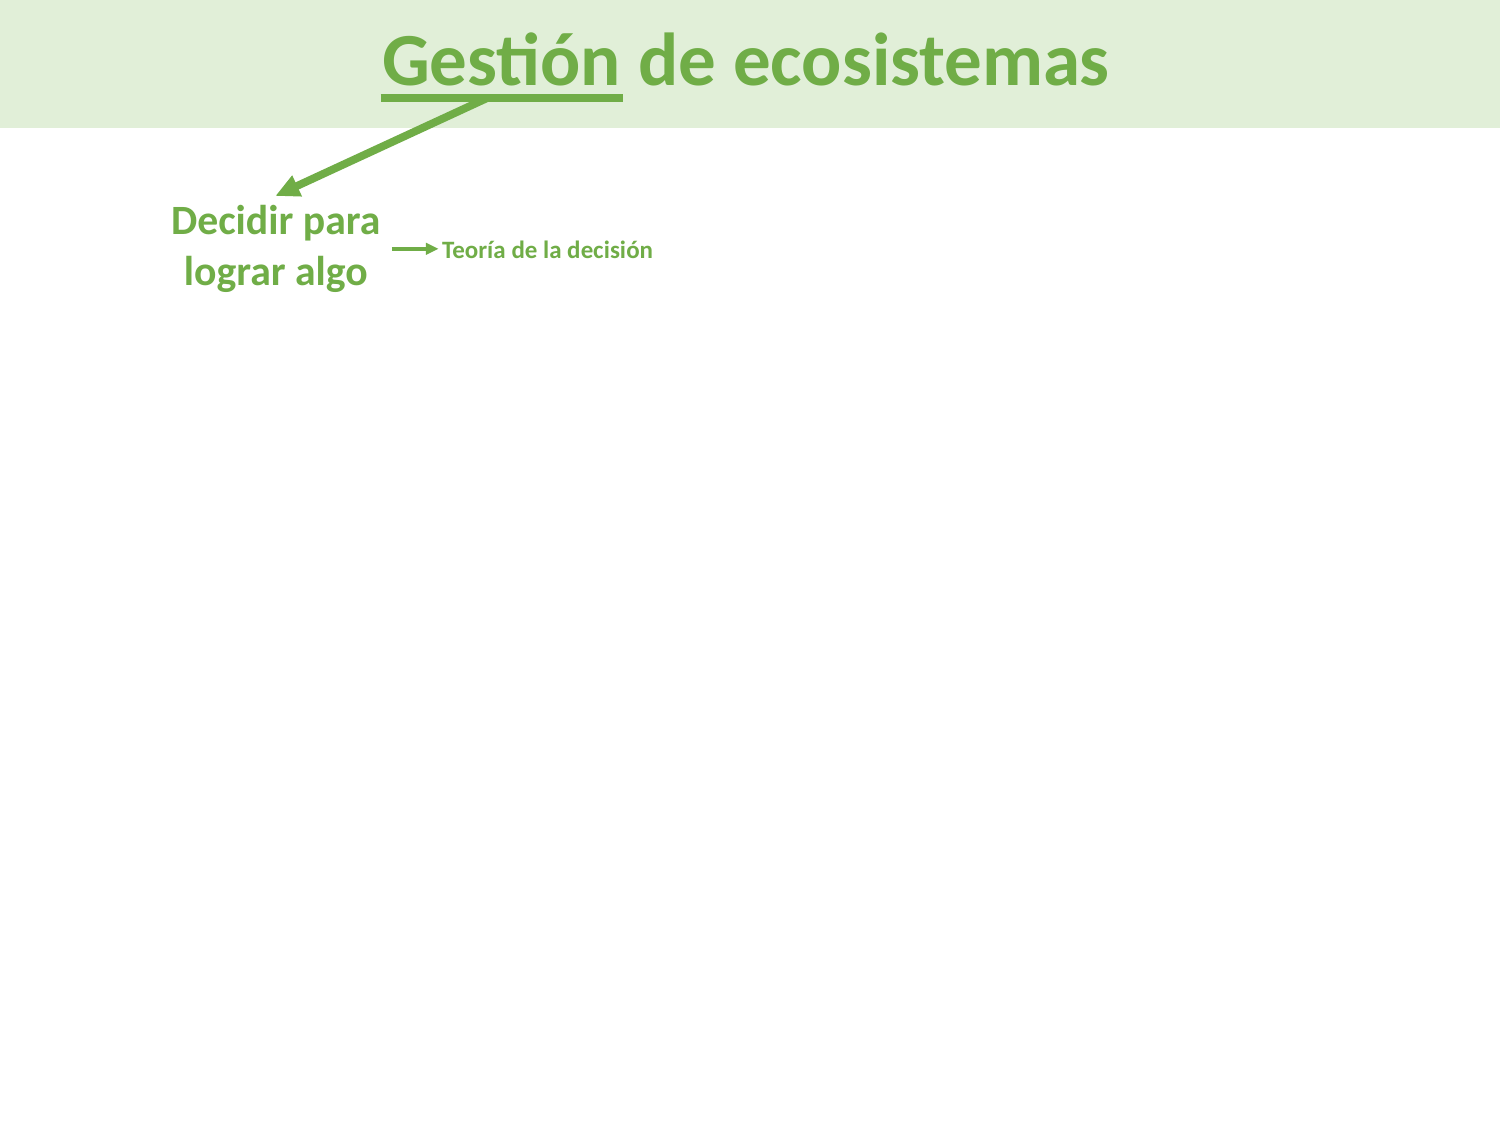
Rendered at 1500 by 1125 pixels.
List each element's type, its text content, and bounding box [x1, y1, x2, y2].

text_box [0, 0, 1500, 127]
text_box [275, 97, 623, 196]
text_box Decidir para lograr algo [120, 185, 432, 301]
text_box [391, 225, 704, 272]
text_box Gestión de ecosistemas [198, 2, 1277, 108]
